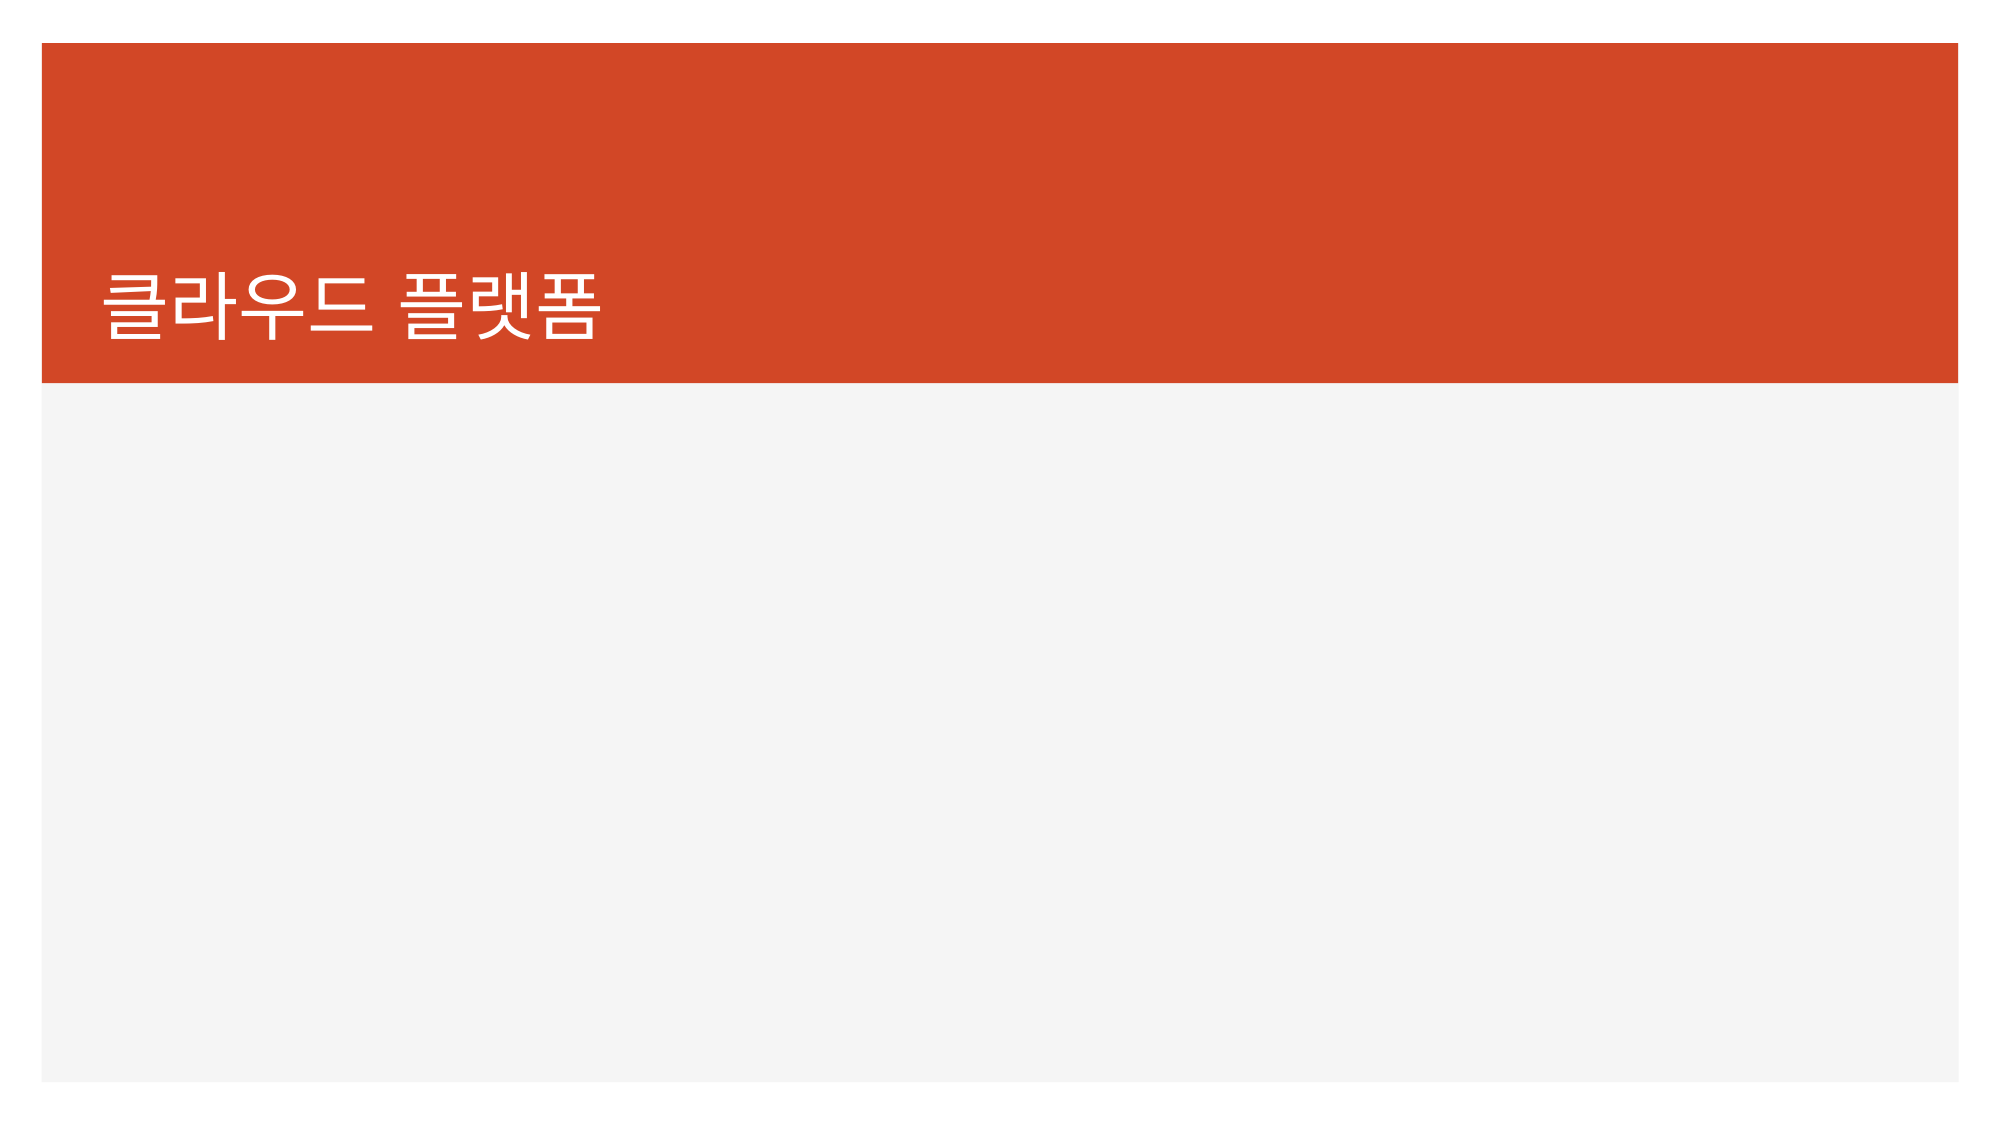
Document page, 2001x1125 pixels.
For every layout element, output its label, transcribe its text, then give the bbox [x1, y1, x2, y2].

title 클라우드 플랫폼 [85, 251, 1214, 357]
